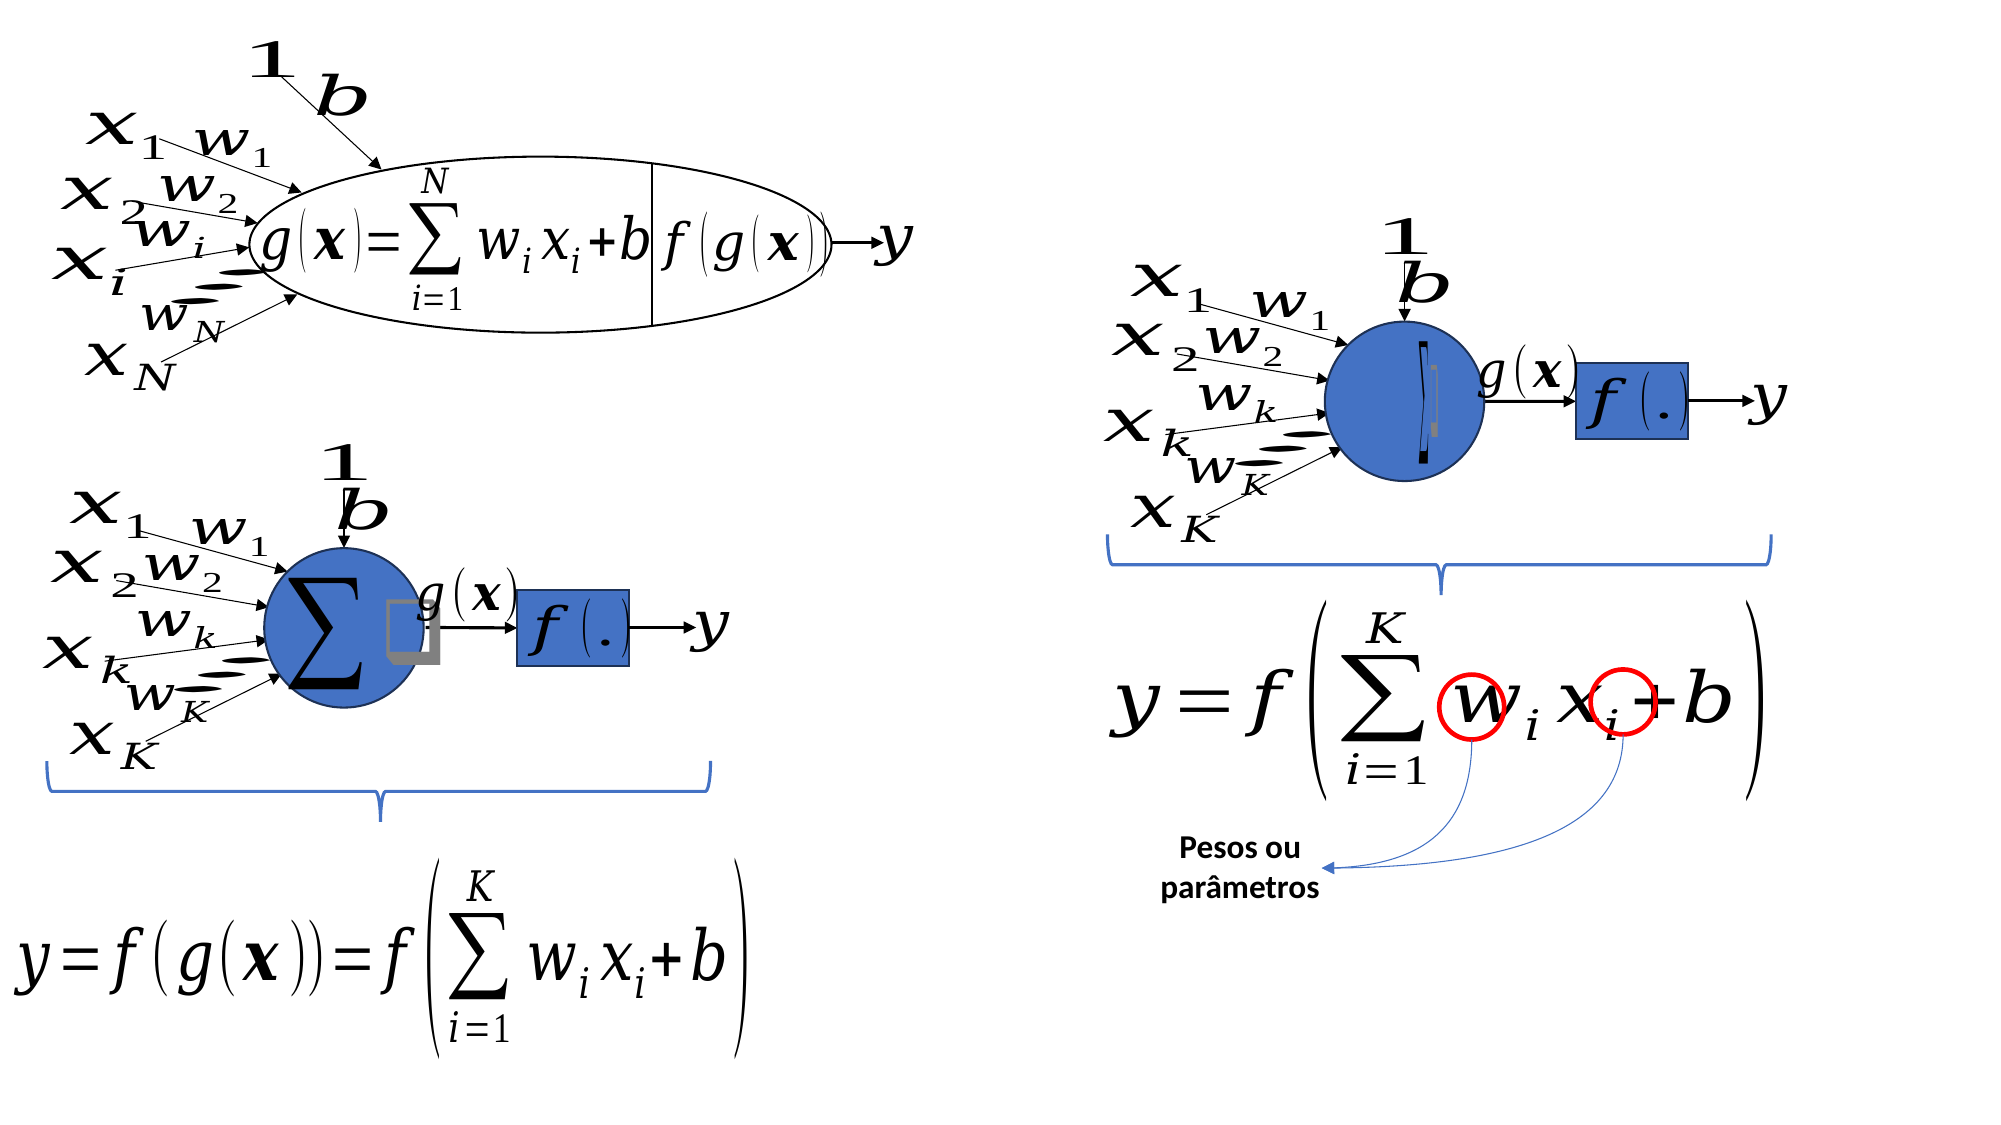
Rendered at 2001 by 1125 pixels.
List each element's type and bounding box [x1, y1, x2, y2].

text_box [12, 433, 751, 1064]
text_box [45, 29, 920, 398]
text_box [1097, 206, 1794, 915]
